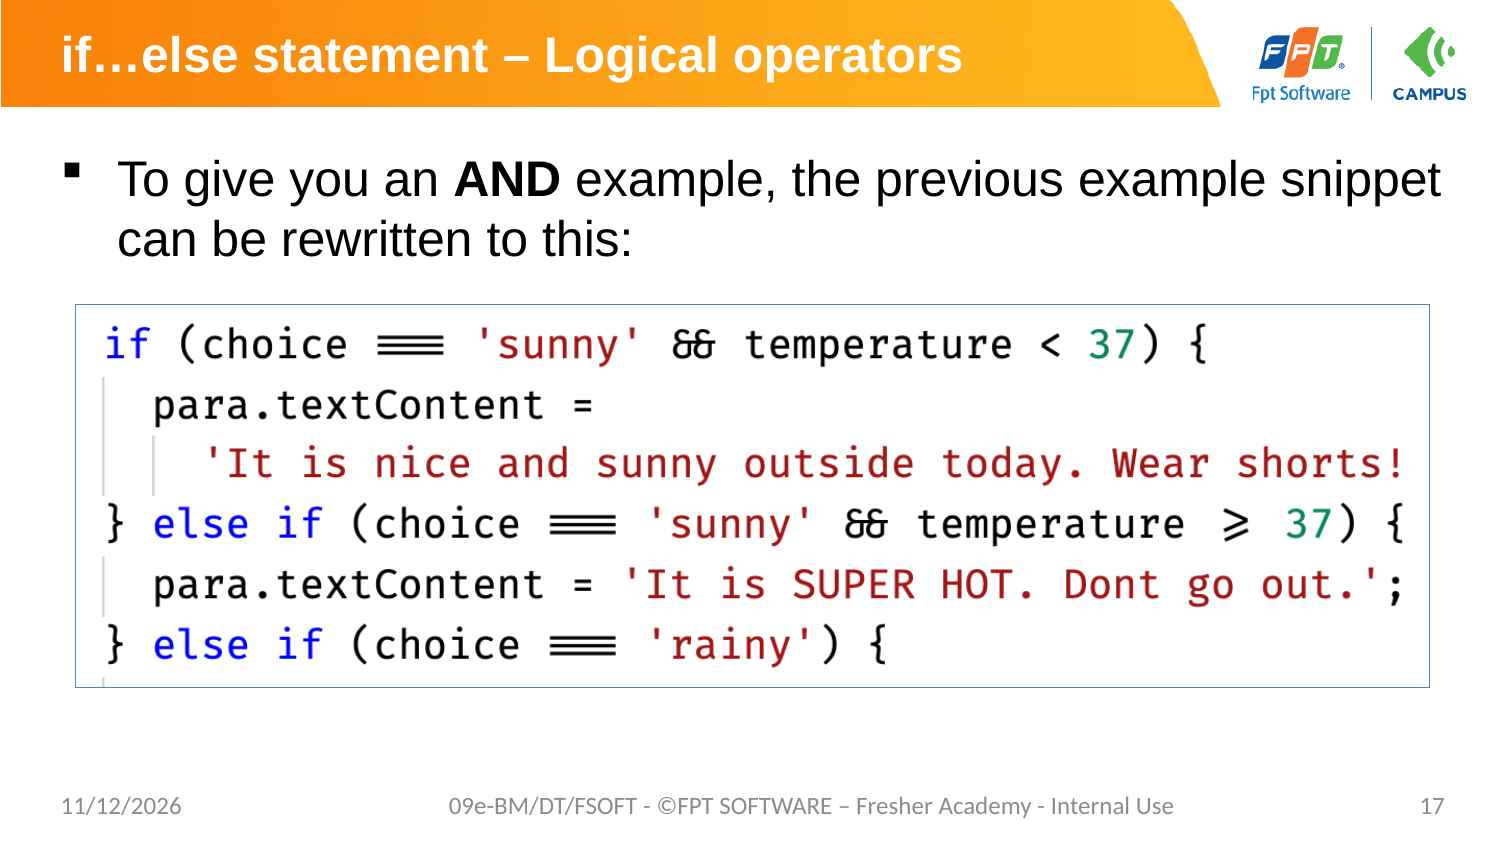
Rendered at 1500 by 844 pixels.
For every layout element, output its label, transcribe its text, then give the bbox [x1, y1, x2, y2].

title if…else statement – Logical operators [45, 0, 1176, 106]
footer 09e-BM/DT/FSOFT - ©FPT SOFTWARE – Fresher Academy - Internal Use [289, 782, 1335, 827]
slide_number 17 [1350, 782, 1461, 827]
list To give you an AND example, the previous example snippet can be rewritten to this: [45, 139, 1461, 754]
picture [1, 0, 1499, 844]
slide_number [45, 782, 270, 827]
